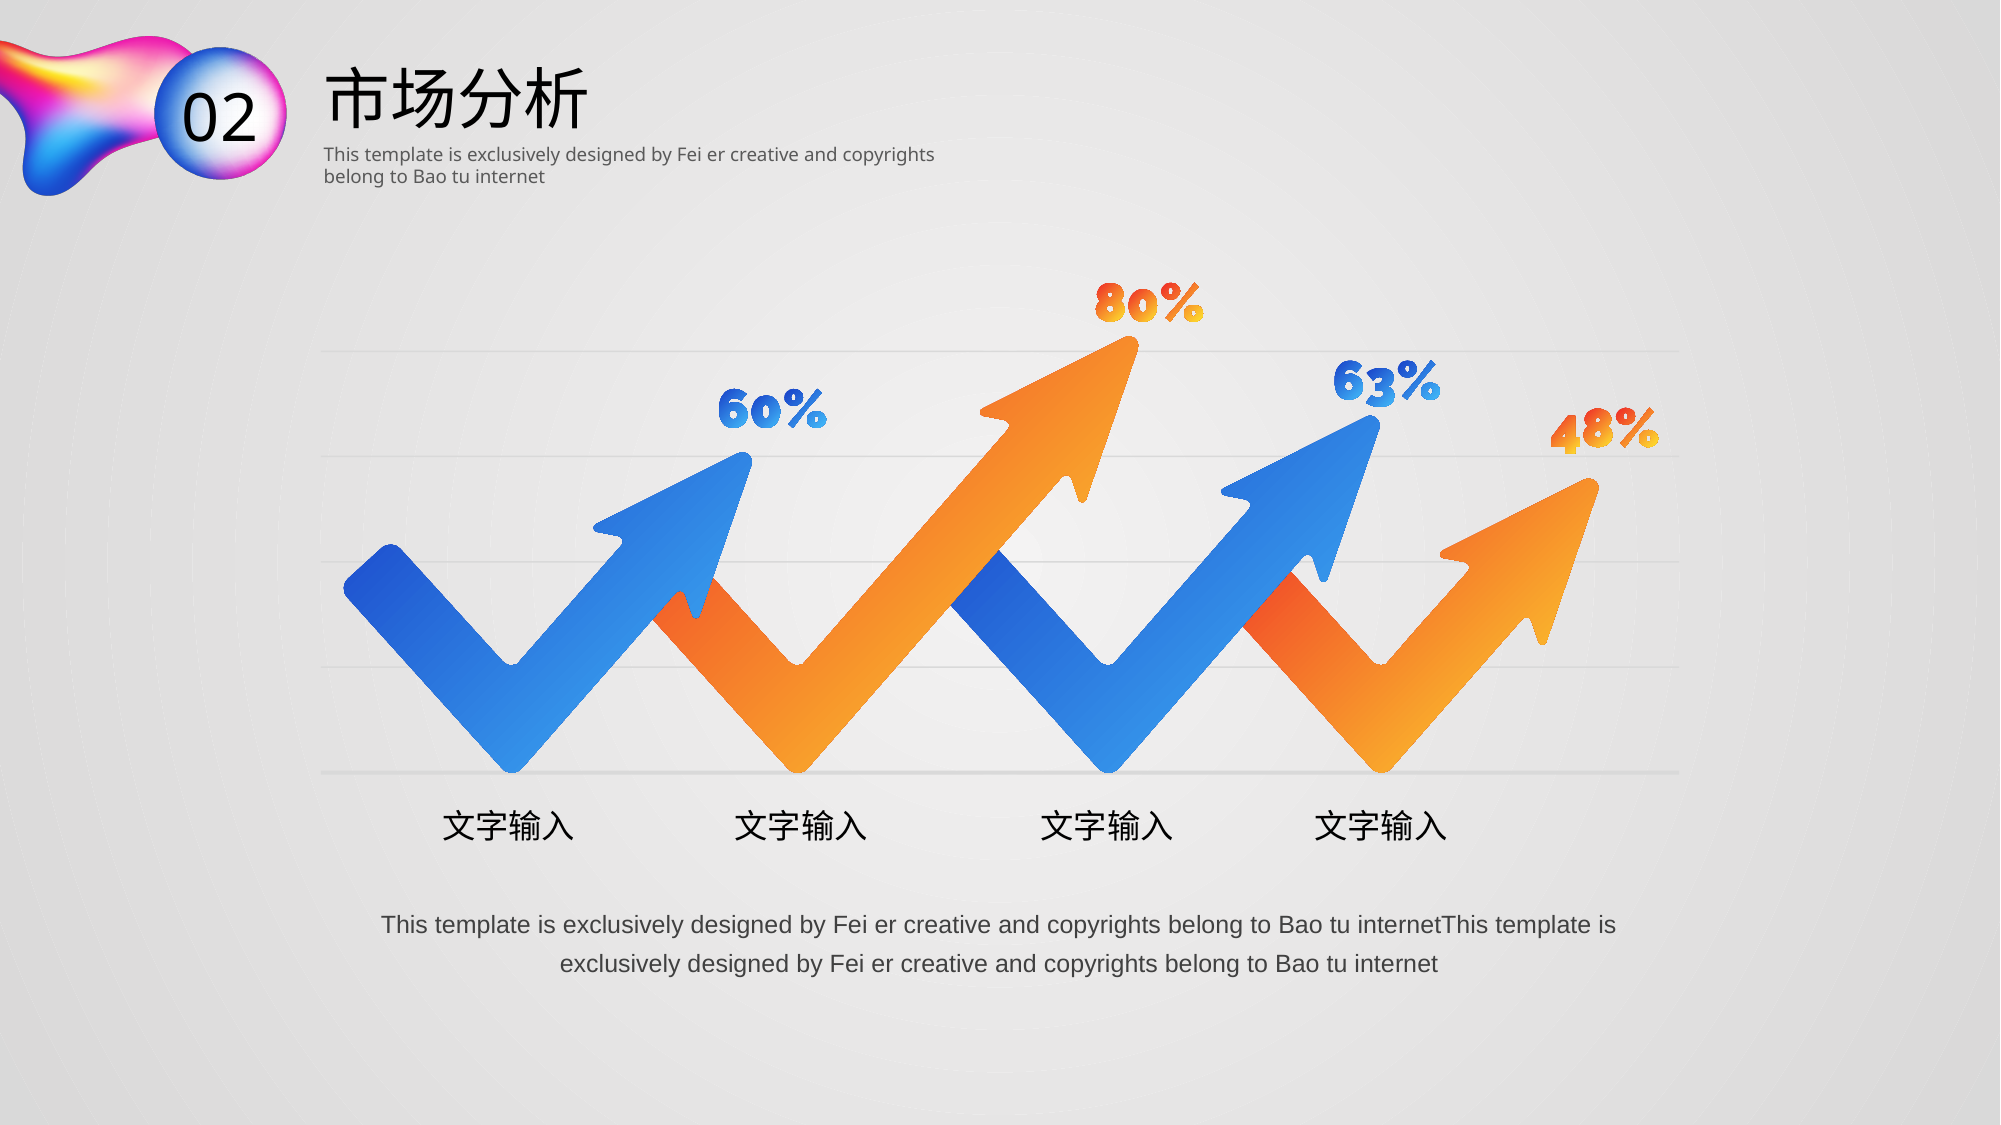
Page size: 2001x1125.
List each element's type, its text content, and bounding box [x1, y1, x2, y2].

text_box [320, 282, 1680, 775]
text_box 文字输入 [1007, 798, 1207, 853]
text_box 文字输入 [408, 798, 609, 853]
text_box 文字输入 [701, 798, 902, 853]
text_box 文字输入 [1281, 798, 1481, 853]
picture [0, 36, 287, 196]
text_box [308, 49, 1004, 196]
text_box This template is exclusively designed by Fei er creative and copyrights belong to Bao tu internetThis template is exclusively designed by Fei er creative and copyrights belong to Bao tu internet [321, 892, 1680, 985]
